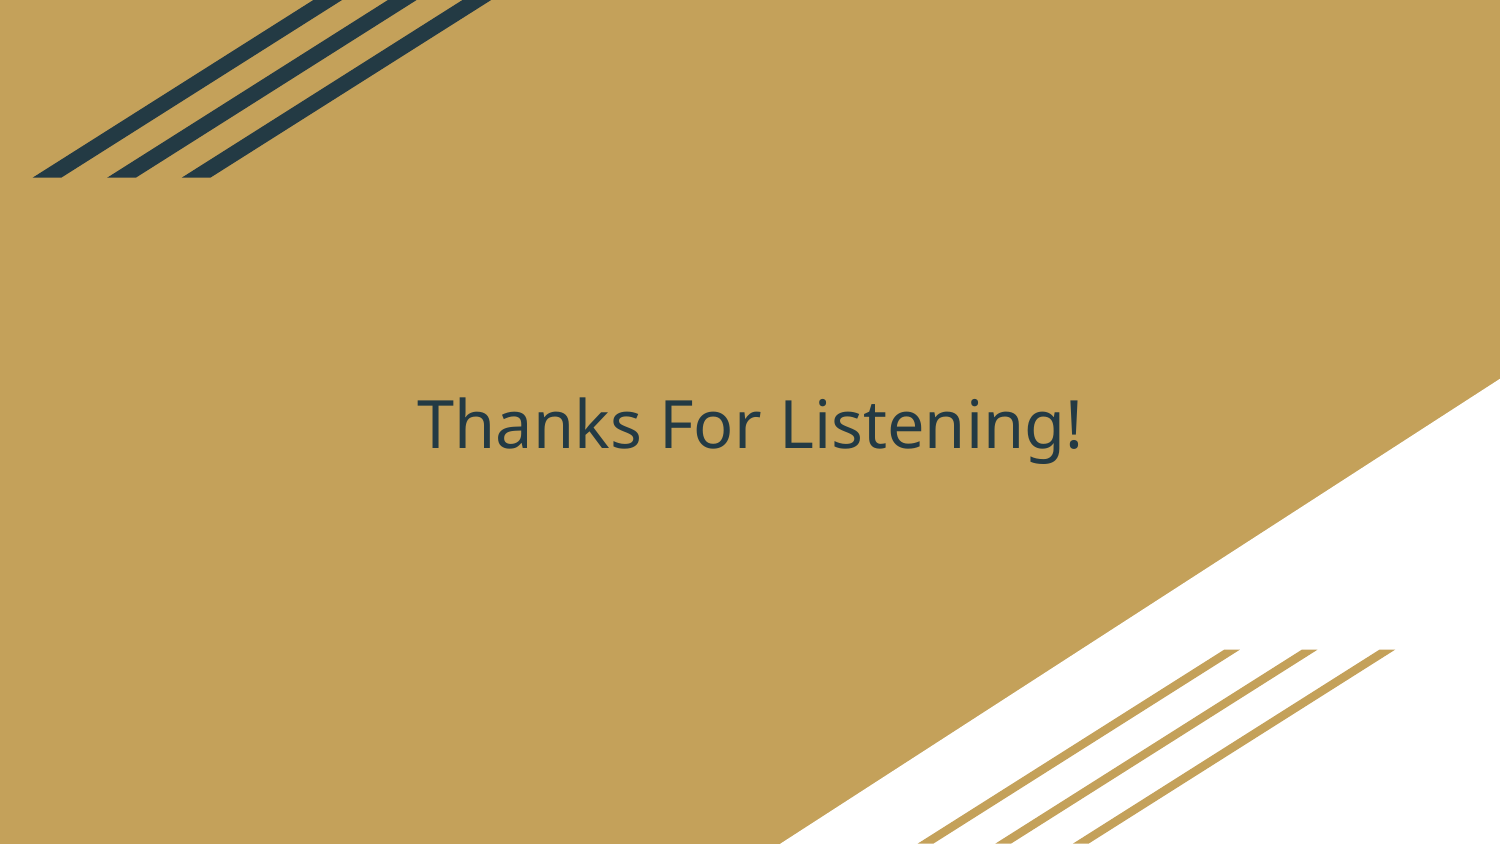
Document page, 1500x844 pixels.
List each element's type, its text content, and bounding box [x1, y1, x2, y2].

title Thanks For Listening! [309, 286, 1192, 557]
